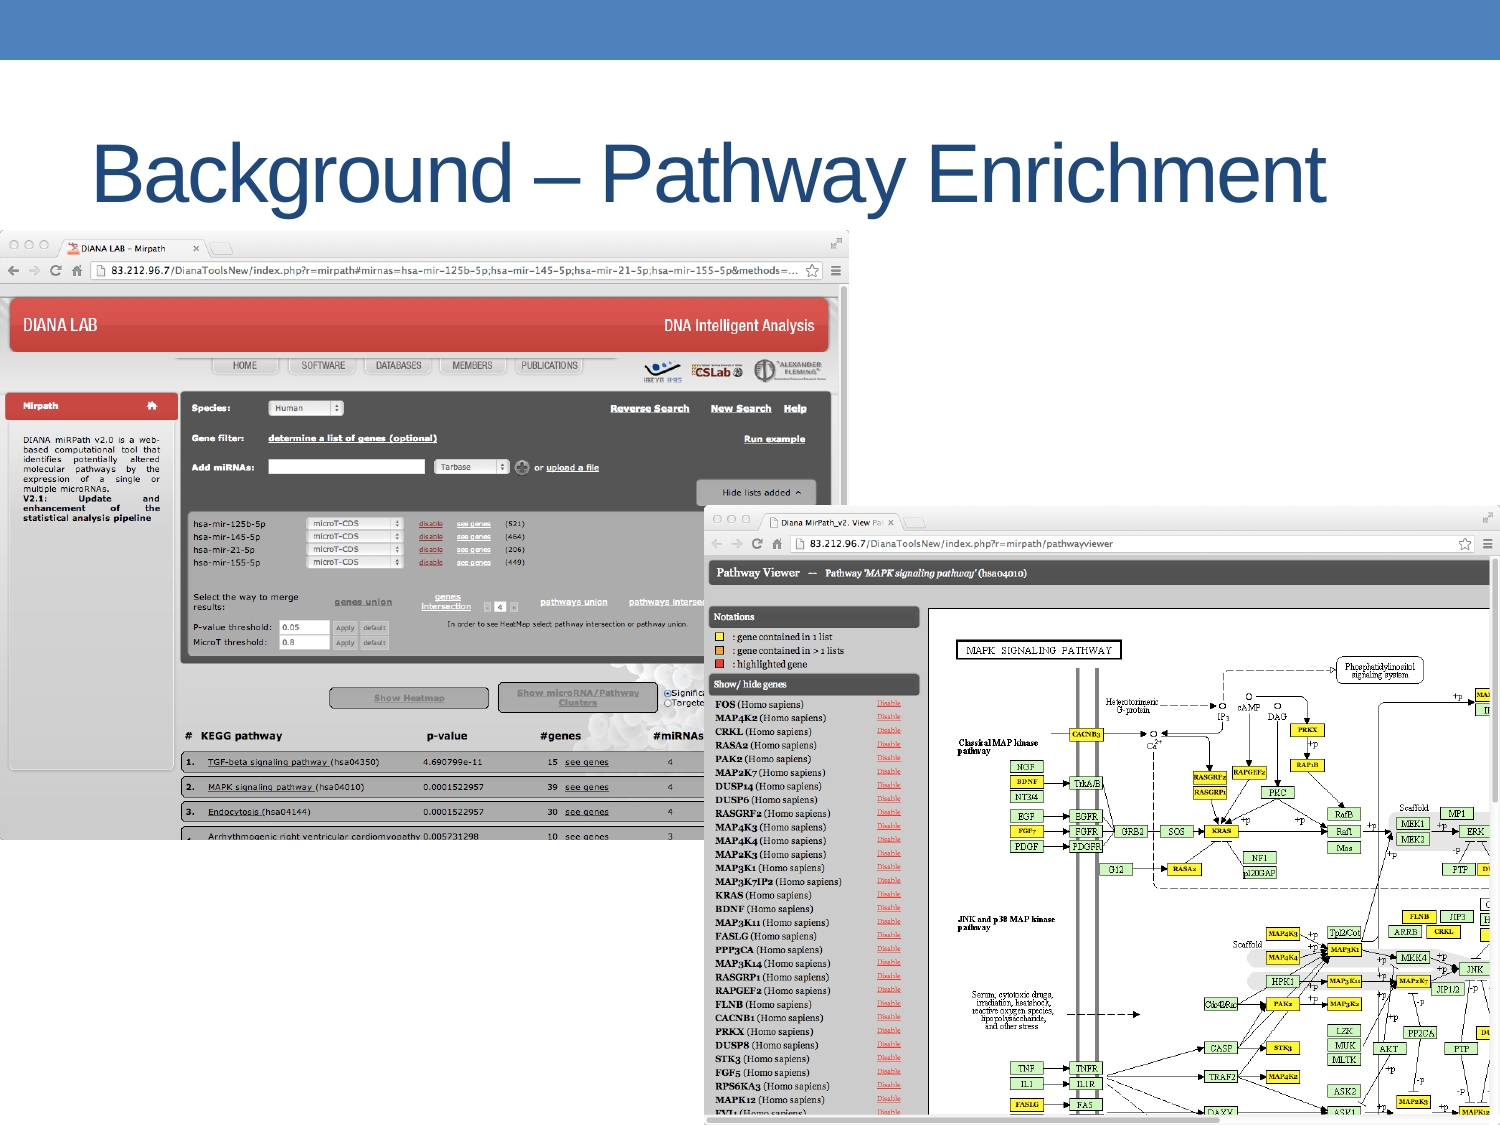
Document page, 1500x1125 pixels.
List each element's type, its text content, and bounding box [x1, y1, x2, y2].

picture [0, 229, 1500, 1125]
title Background – Pathway Enrichment [75, 87, 1425, 250]
